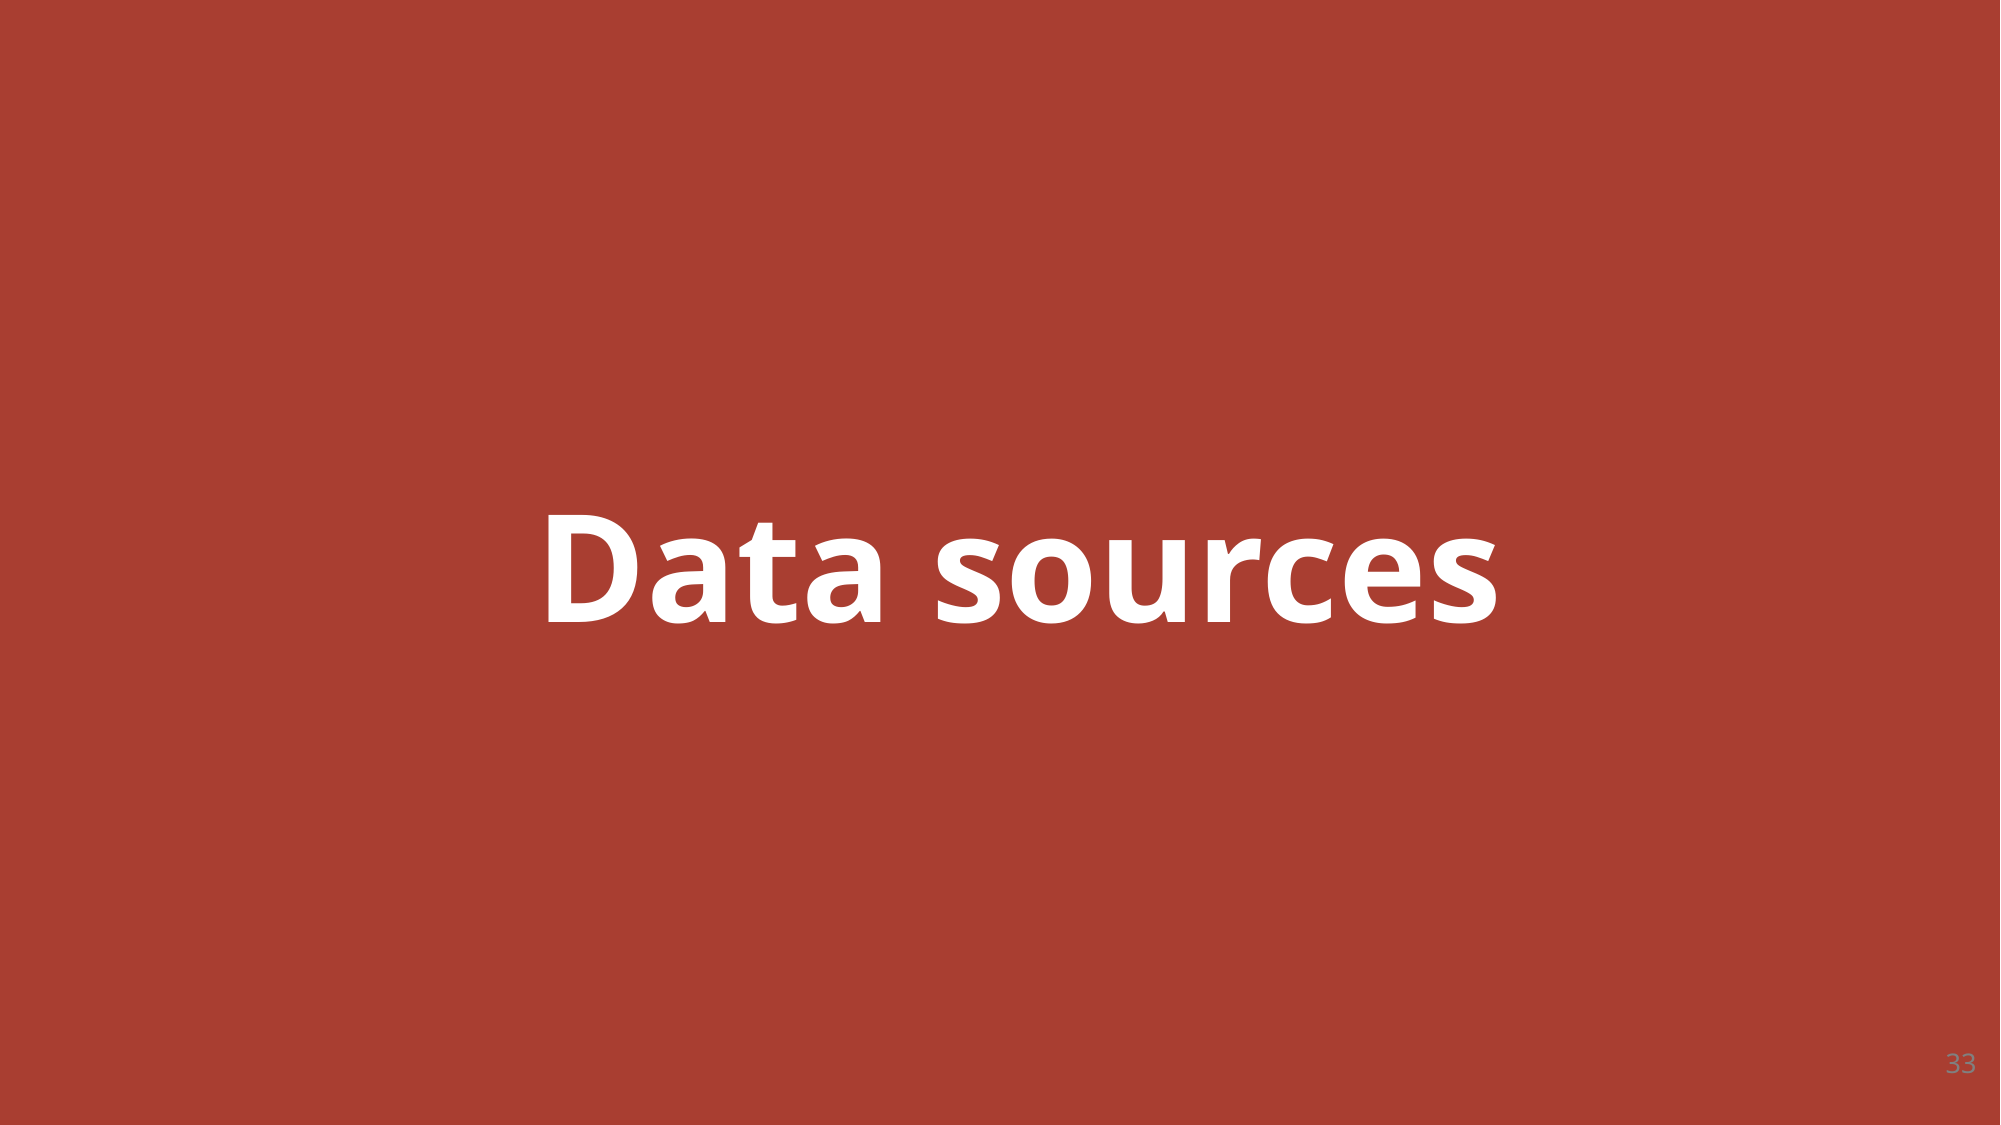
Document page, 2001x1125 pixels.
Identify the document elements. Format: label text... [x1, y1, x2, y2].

list Data sources [310, 74, 1723, 1051]
slide_number 32 [1871, 1038, 1992, 1125]
